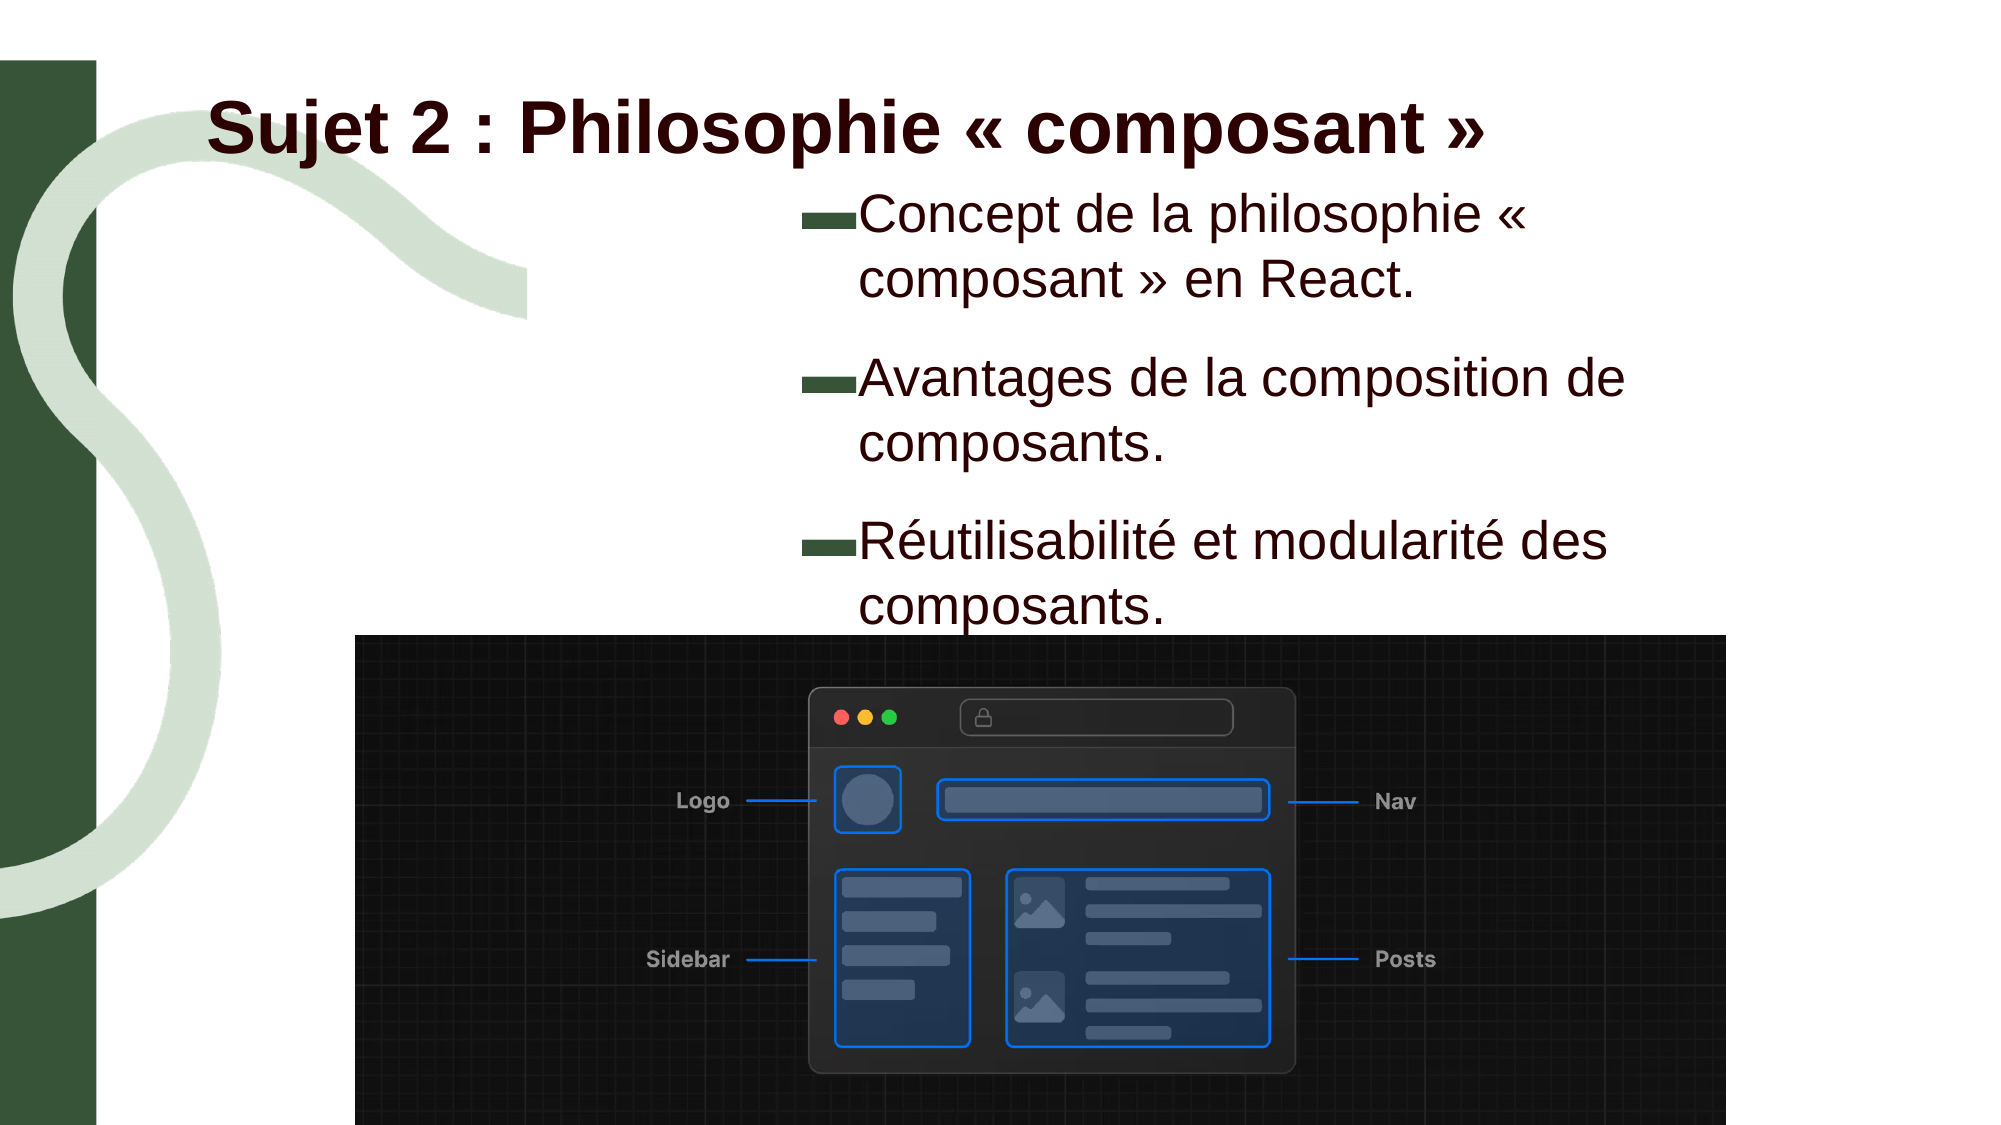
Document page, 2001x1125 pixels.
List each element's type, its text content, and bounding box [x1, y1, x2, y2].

list Concept de la philosophie « composant » en React. Avantages de la composition de composants. Réutilisabilité et modularité des composants. [787, 171, 1759, 868]
picture [0, 9, 1727, 1125]
title Sujet 2 : Philosophie « composant » [206, 60, 1794, 284]
